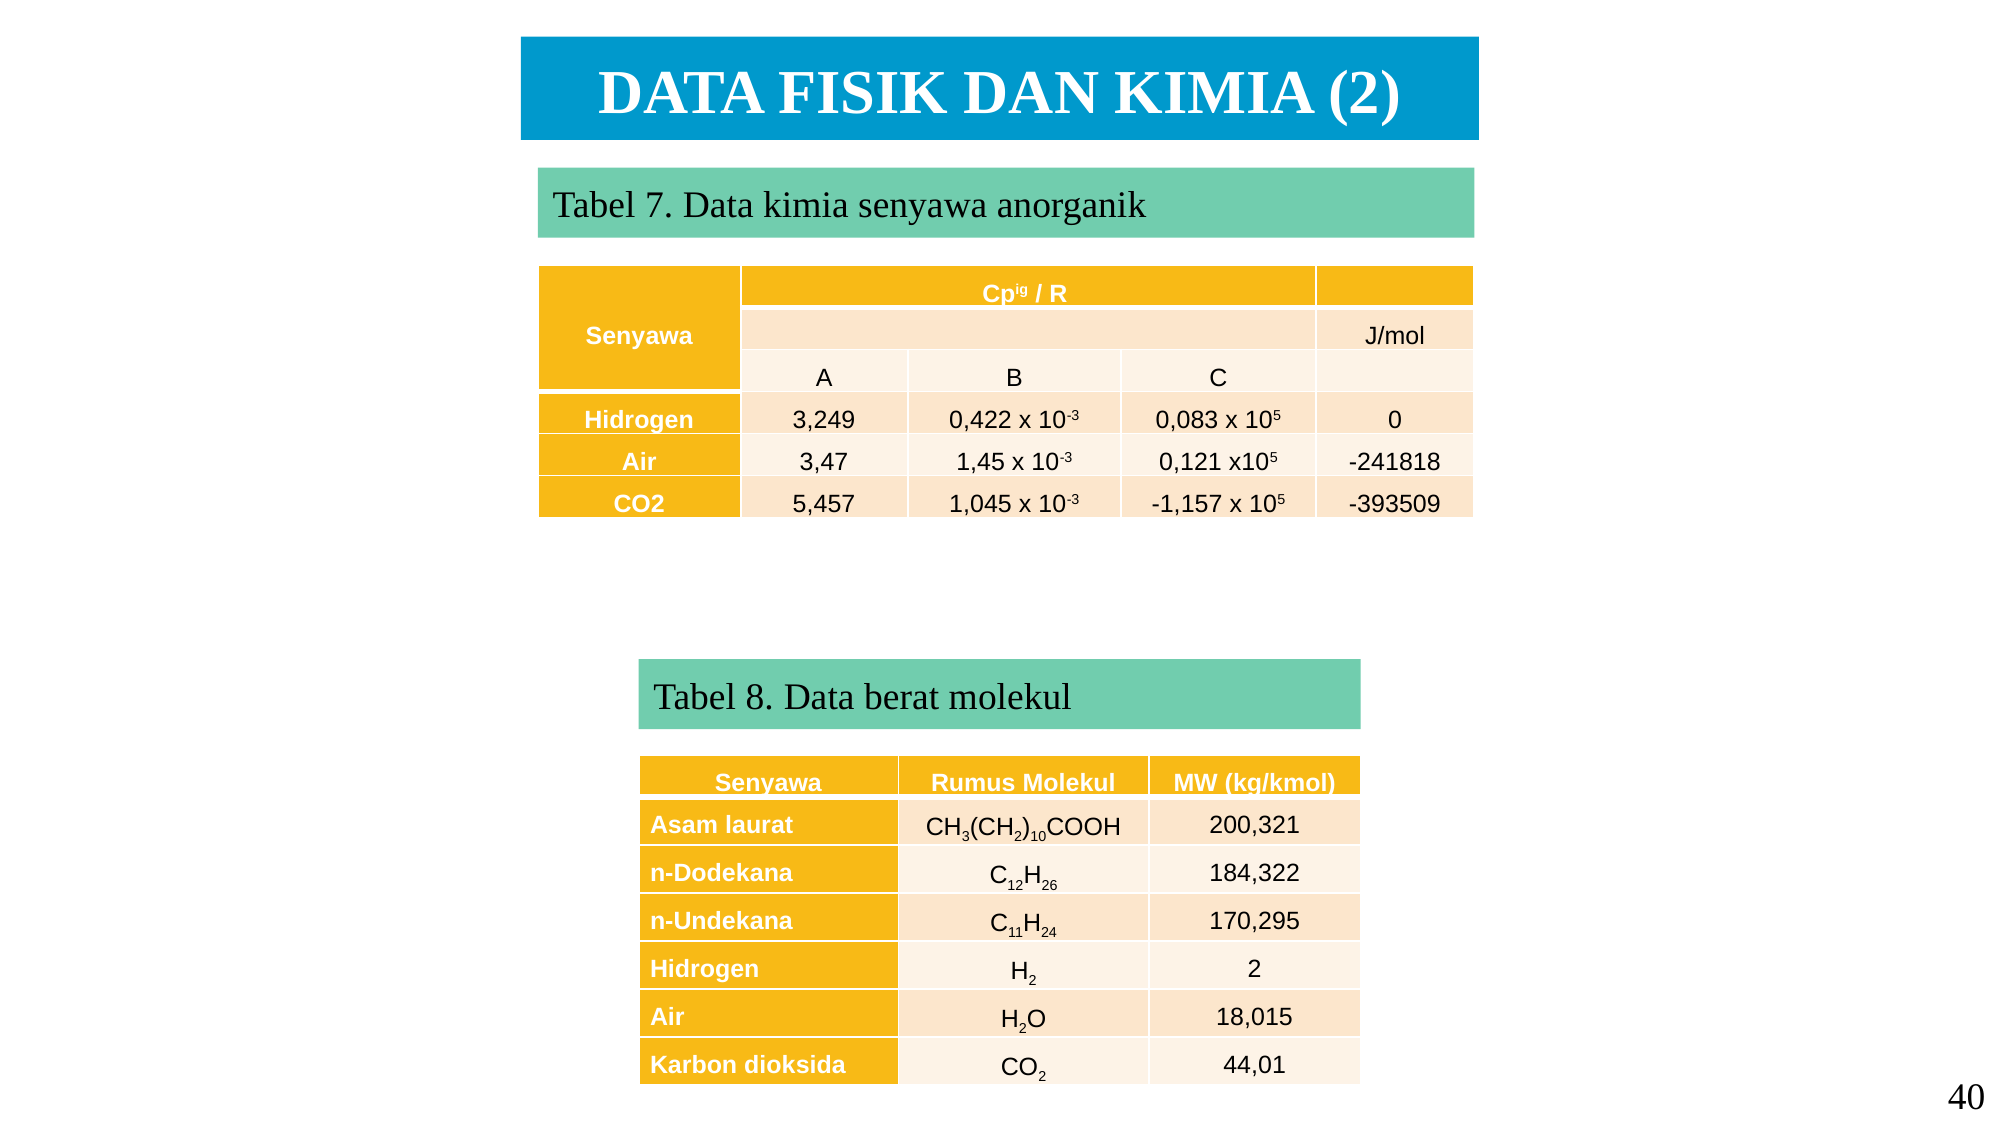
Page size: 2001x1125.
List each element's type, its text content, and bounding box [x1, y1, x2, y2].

table_cell CO2 [899, 1038, 1148, 1084]
table_cell H2O [899, 990, 1148, 1036]
table_cell 184,322 [1150, 846, 1360, 892]
table_cell 18,015 [1150, 990, 1360, 1036]
table_cell C12H26 [899, 846, 1148, 892]
table_cell Air [640, 990, 898, 1036]
table_header Rumus Molekul [899, 756, 1148, 794]
table_cell 200,321 [1150, 800, 1360, 844]
text_box Tabel 7. Data kimia senyawa anorganik [537, 167, 1475, 239]
table_cell C11H24 [899, 894, 1148, 940]
table_cell 44,01 [1150, 1038, 1360, 1084]
table_header Senyawa [640, 756, 898, 794]
text_box Tabel 8. Data berat molekul [638, 658, 1362, 730]
text_box DATA FISIK DAN KIMIA (2) [520, 36, 1480, 141]
table_cell H2 [899, 942, 1148, 988]
table_cell Hidrogen [640, 942, 898, 988]
table_cell Karbon dioksida [640, 1038, 898, 1084]
table_cell Asam laurat [640, 800, 898, 844]
table_cell CH3(CH2)10COOH [899, 800, 1148, 844]
table_header MW (kg/kmol) [1150, 756, 1360, 794]
table_cell n-Undekana [640, 894, 898, 940]
table_cell 2 [1150, 942, 1360, 988]
table_cell n-Dodekana [640, 846, 898, 892]
table_cell 170,295 [1150, 894, 1360, 940]
